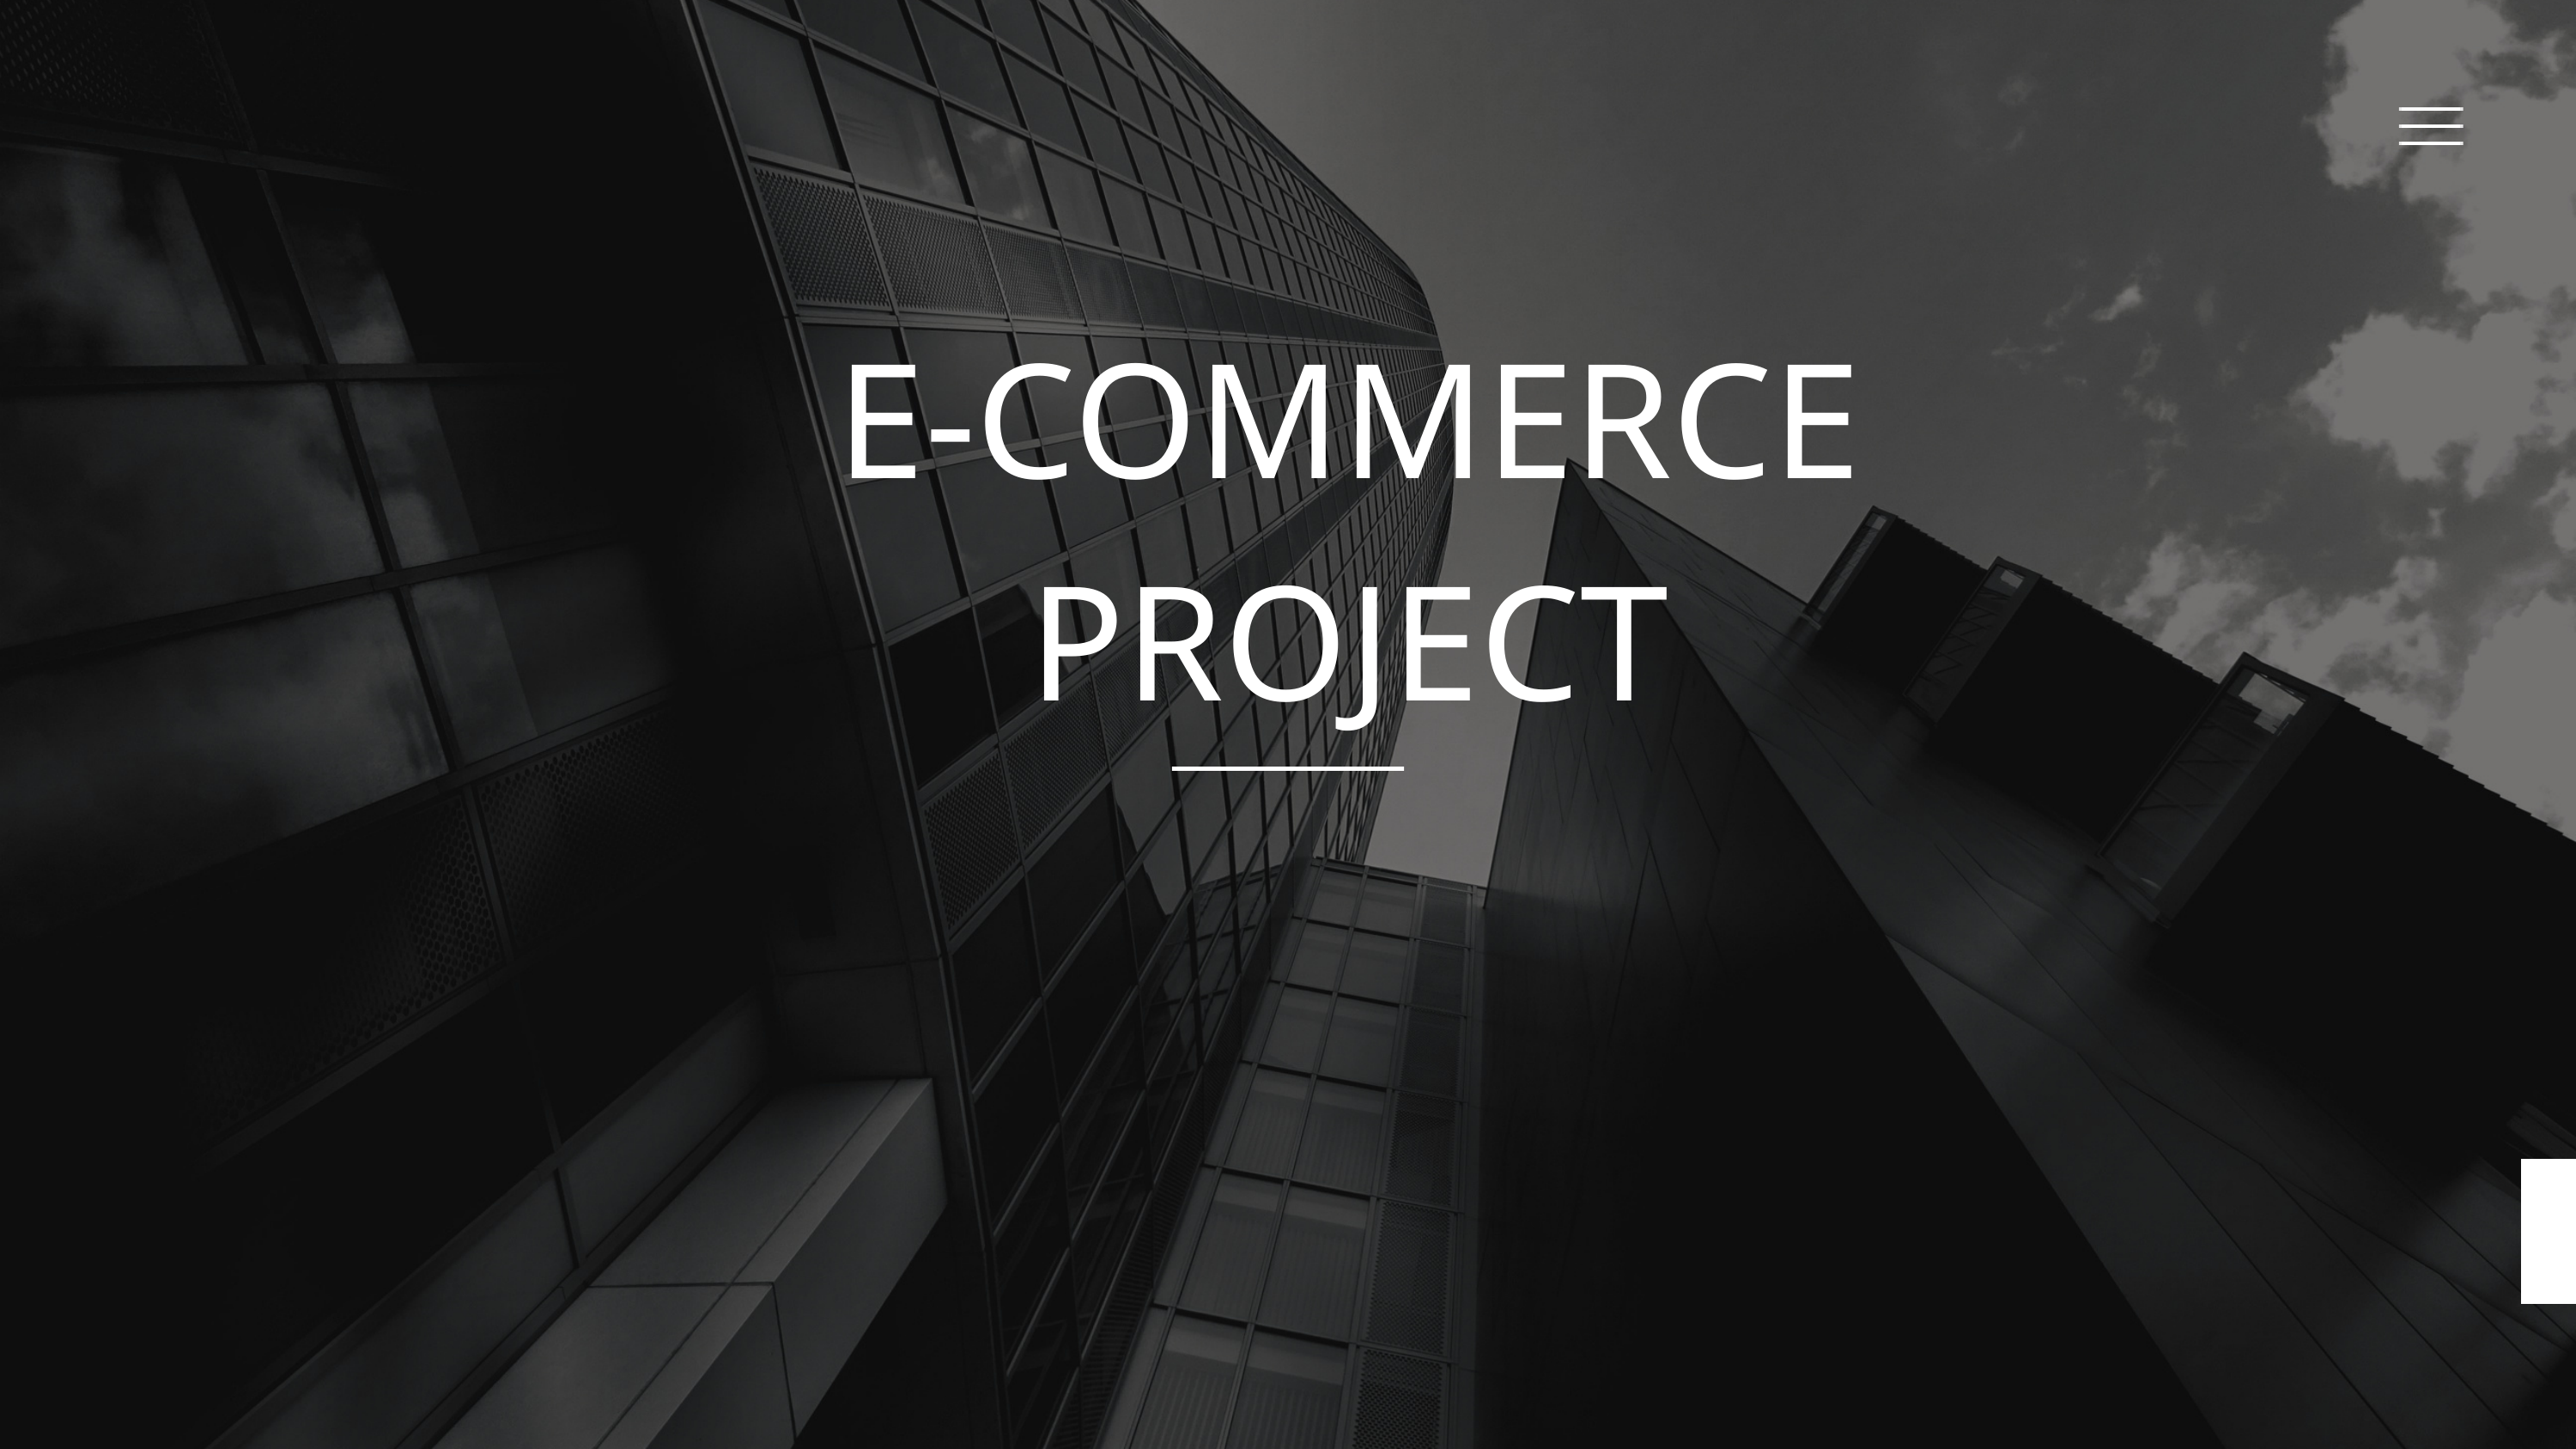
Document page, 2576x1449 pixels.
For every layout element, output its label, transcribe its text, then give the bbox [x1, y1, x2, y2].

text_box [2520, 1159, 2576, 1304]
text_box [2398, 107, 2464, 145]
text_box E-COMMERCE PROJECT [205, 288, 2493, 732]
text_box [0, 0, 2576, 1449]
